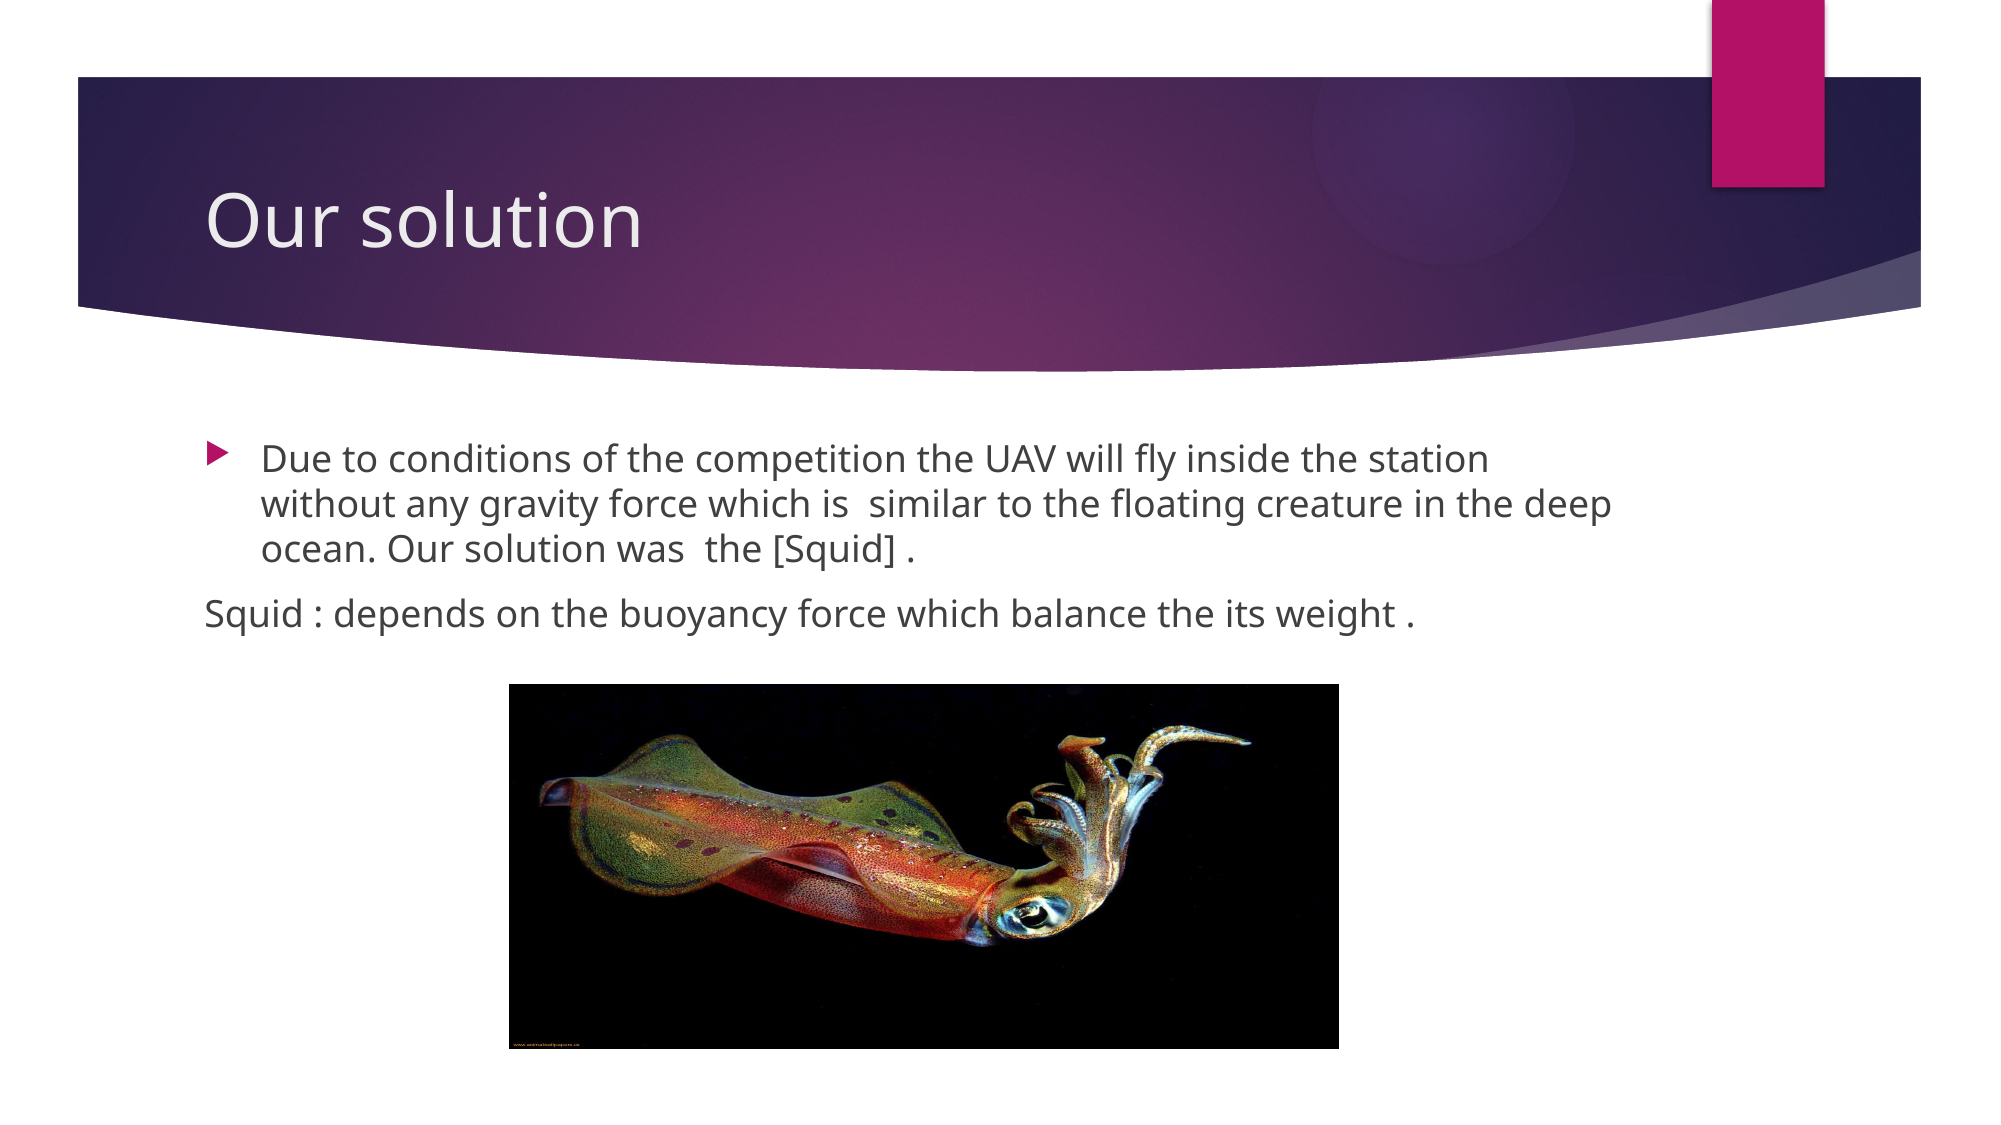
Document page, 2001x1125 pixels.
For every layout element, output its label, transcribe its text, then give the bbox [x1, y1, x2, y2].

picture [509, 684, 1339, 1050]
list Due to conditions of the competition the UAV will fly inside the station without any gravity force which is similar to the floating creature in the deep ocean. Our solution was the [Squid] . Squid : depends on the buoyancy force which balance the its weight . [189, 427, 1638, 988]
title Our solution [189, 159, 1627, 276]
